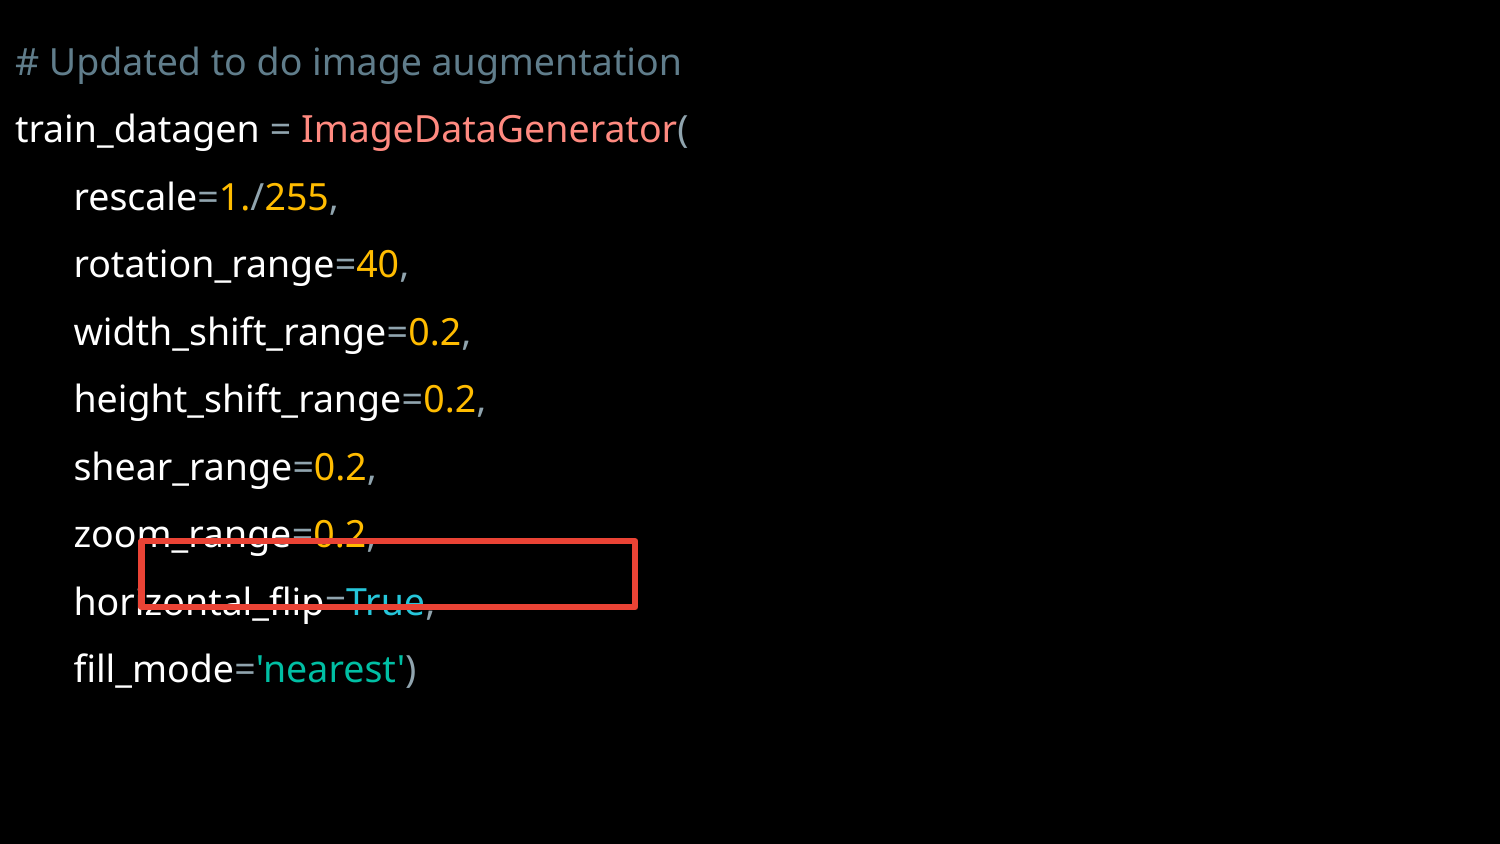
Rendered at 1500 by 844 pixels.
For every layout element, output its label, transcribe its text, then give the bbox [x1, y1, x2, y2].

text_box # Updated to do image augmentation train_datagen = ImageDataGenerator( rescale=1./255, rotation_range=40, width_shift_range=0.2, height_shift_range=0.2, shear_range=0.2, zoom_range=0.2, horizontal_flip=True, fill_mode='nearest') [0, 0, 1475, 493]
text_box [141, 541, 636, 608]
